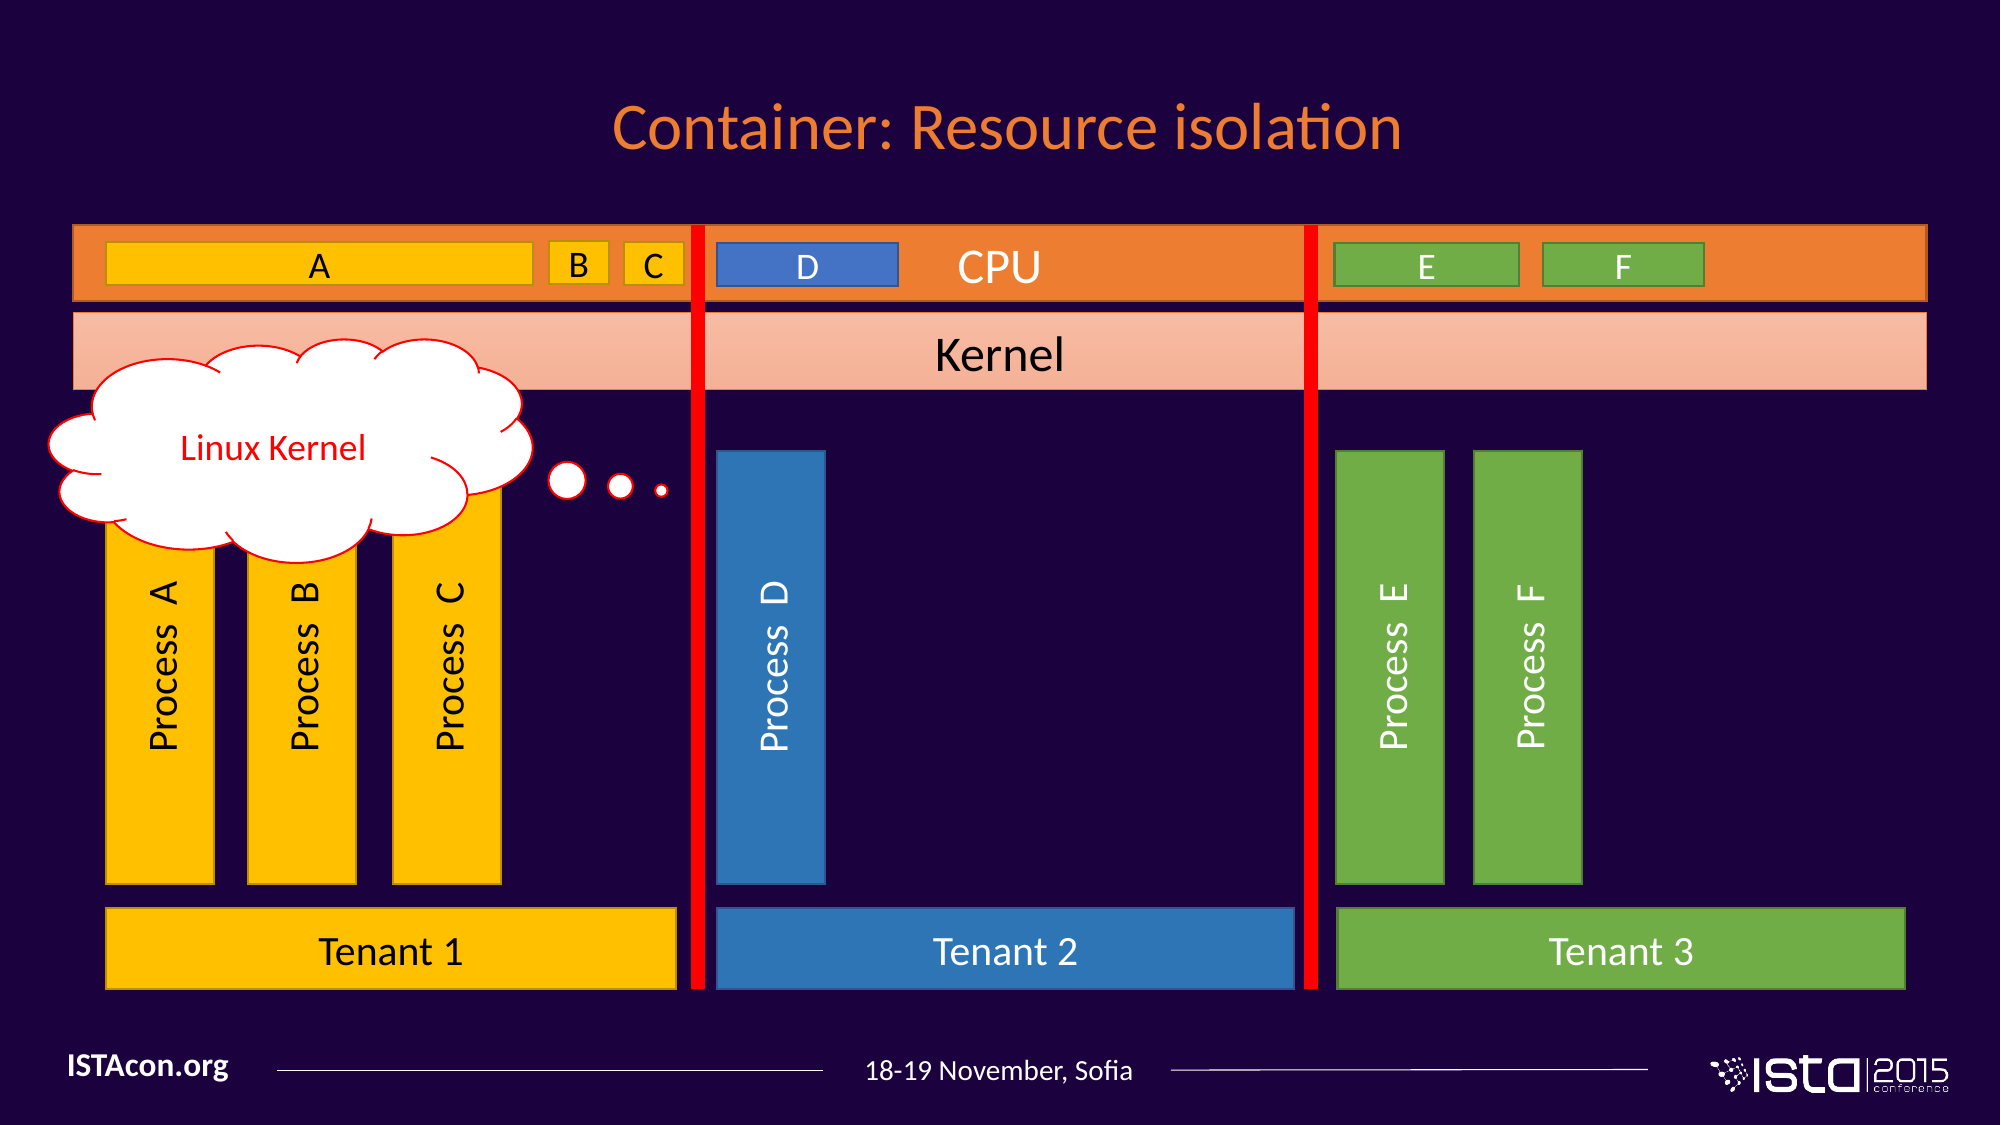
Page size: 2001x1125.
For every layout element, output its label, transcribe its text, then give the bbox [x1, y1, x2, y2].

text_box CPU [72, 224, 697, 302]
text_box CPU [1318, 224, 1928, 302]
text_box Tenant 1 [105, 907, 677, 990]
text_box B [548, 240, 610, 285]
text_box Kernel [705, 312, 1304, 390]
text_box Kernel [73, 312, 691, 390]
text_box D [716, 242, 899, 287]
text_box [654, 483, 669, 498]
text_box CPU [705, 224, 1310, 302]
text_box F [1542, 242, 1705, 287]
text_box Linux Kernel [606, 472, 634, 500]
text_box Container: Resource isolation [242, 75, 1774, 170]
text_box E [1333, 242, 1520, 287]
text_box Kernel [1318, 312, 1927, 390]
text_box Process D [716, 450, 826, 885]
text_box Linux Kernel [547, 460, 587, 501]
text_box Tenant 2 [716, 907, 1295, 990]
text_box C [623, 241, 685, 286]
text_box Process B [247, 546, 357, 885]
text_box Process A [105, 524, 215, 885]
text_box Process C [392, 488, 502, 885]
picture [1683, 1031, 1976, 1115]
text_box Process F [1473, 450, 1583, 885]
text_box Process E [1335, 450, 1445, 885]
text_box Tenant 3 [1336, 907, 1906, 990]
text_box ISTAcon.org [51, 1040, 319, 1101]
text_box Linux Kernel [47, 338, 534, 565]
text_box 18-19 November, Sofia [849, 1048, 1151, 1101]
text_box A [105, 241, 534, 286]
